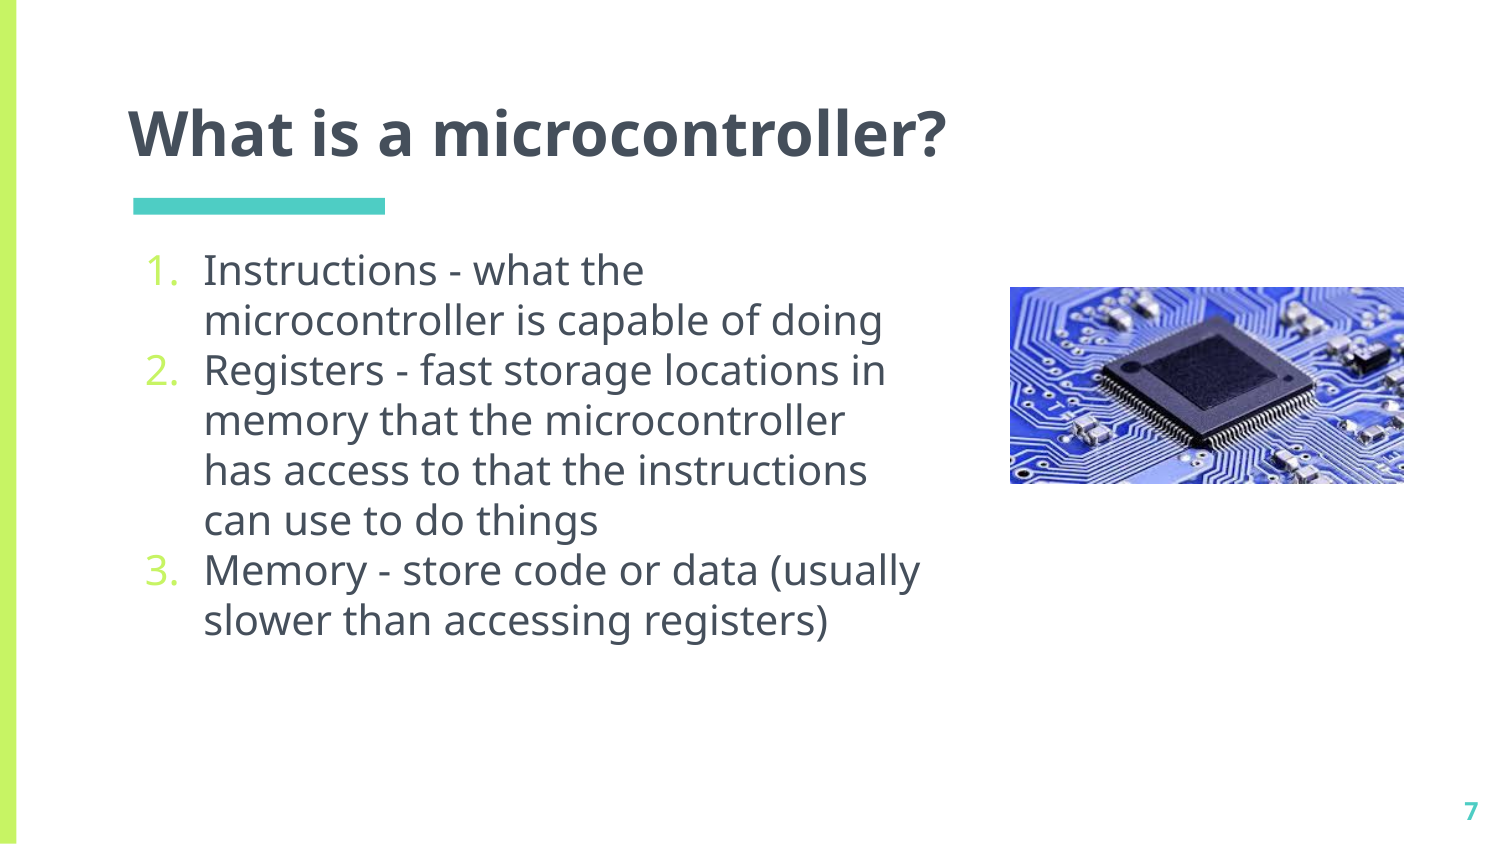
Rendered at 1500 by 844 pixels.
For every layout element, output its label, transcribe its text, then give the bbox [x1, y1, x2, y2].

picture [1010, 287, 1404, 485]
title What is a microcontroller? [113, 103, 1387, 184]
slide_number ‹#› [1403, 780, 1494, 832]
list Instructions - what the microcontroller is capable of doing Registers - fast storage locations in memory that the microcontroller has access to that the instructions can use to do things Memory - store code or data (usually slower than accessing registers) [113, 228, 937, 708]
